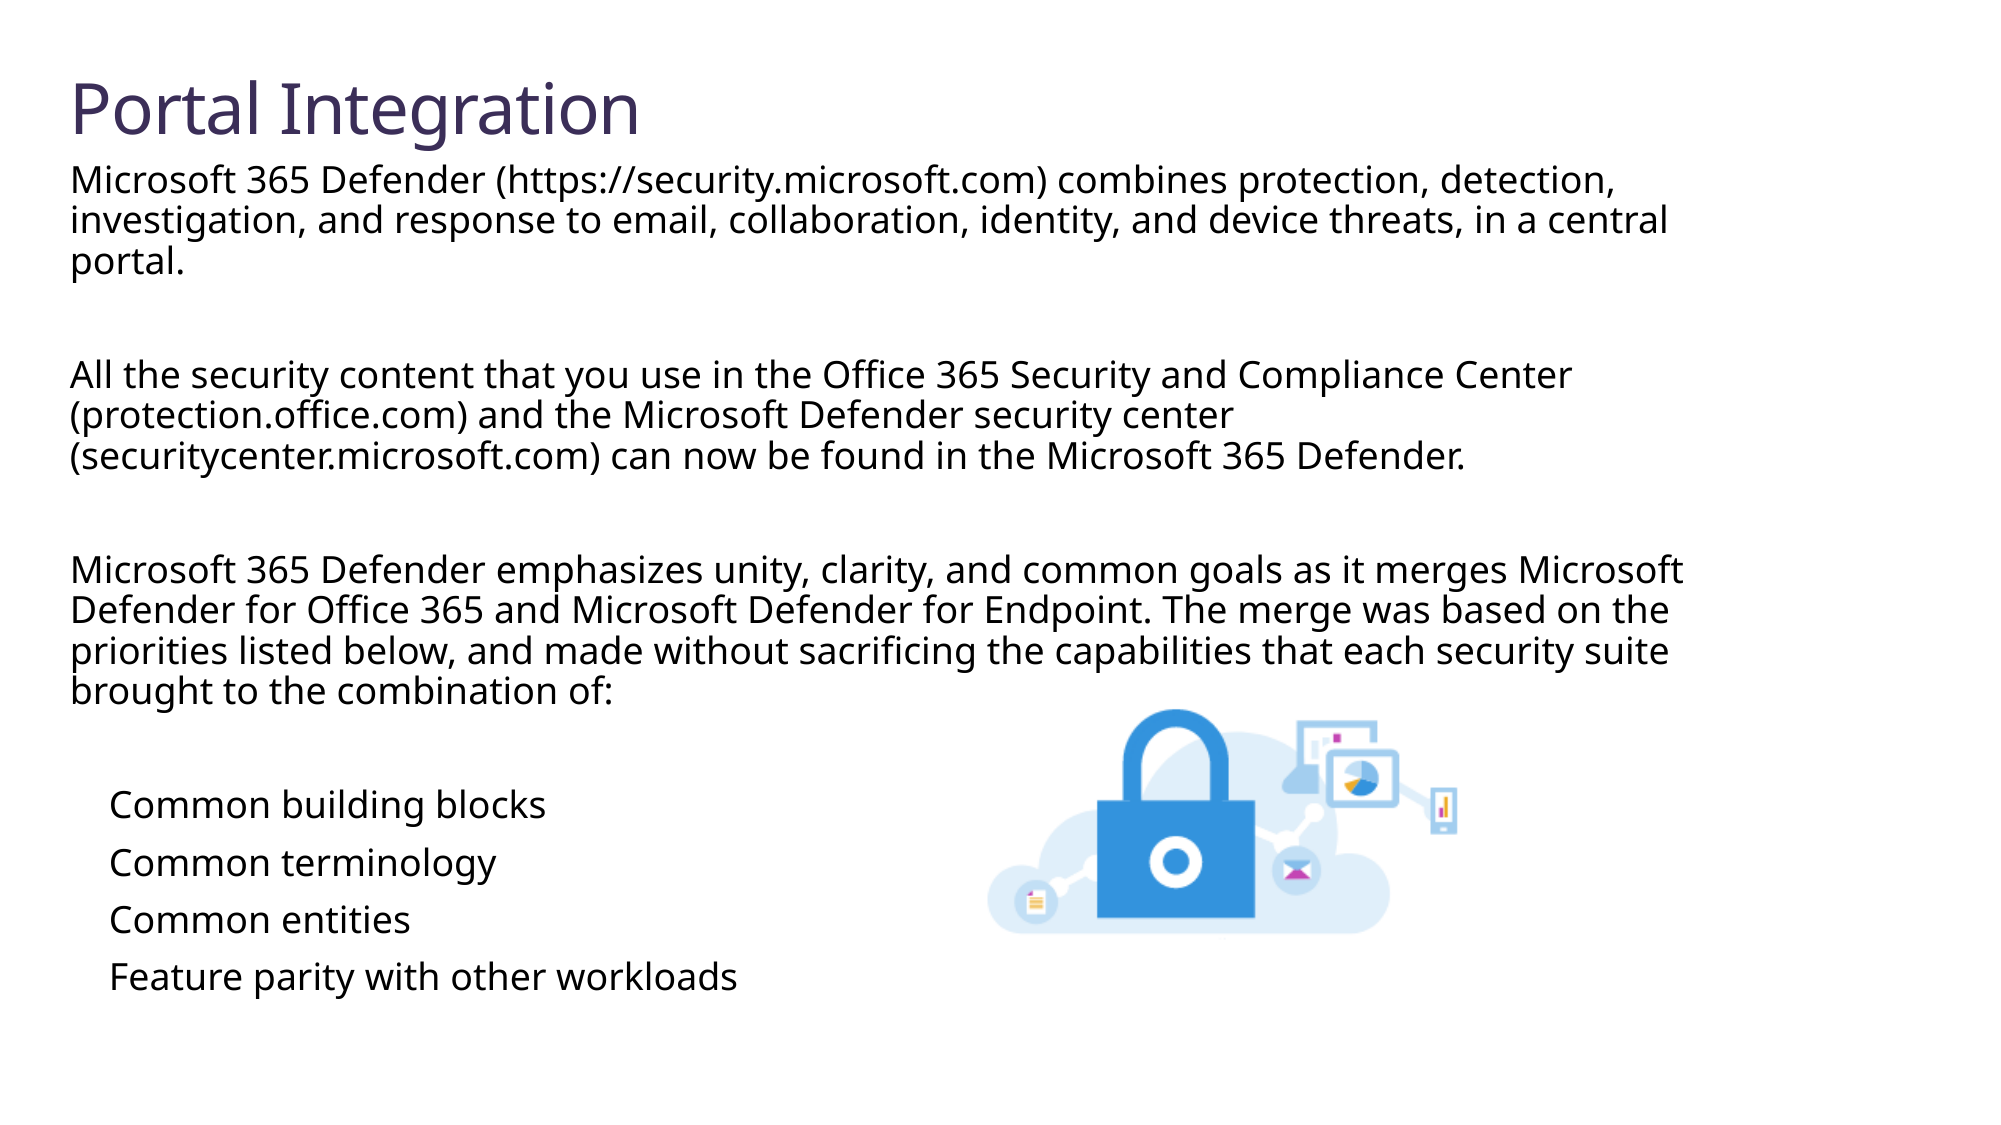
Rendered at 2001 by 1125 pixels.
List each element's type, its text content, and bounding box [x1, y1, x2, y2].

picture [955, 696, 1531, 979]
list Microsoft 365 Defender (https://security.microsoft.com) combines protection, detection, investigation, and response to email, collaboration, identity, and device threats, in a central portal. All the security content that you use in the Office 365 Security and Compliance Center (protection.office.com) and the Microsoft Defender security center (securitycenter.microsoft.com) can now be found in the Microsoft 365 Defender. Microsoft 365 Defender emphasizes unity, clarity, and common goals as it merges Microsoft Defender for Office 365 and Microsoft Defender for Endpoint. The merge was based on the priorities listed below, and made without sacrificing the capabilities that each security suite brought to the combination of: Common building blocks Common terminology Common entities Feature parity with other workloads [69, 160, 1764, 208]
title Portal Integration [69, 36, 982, 160]
